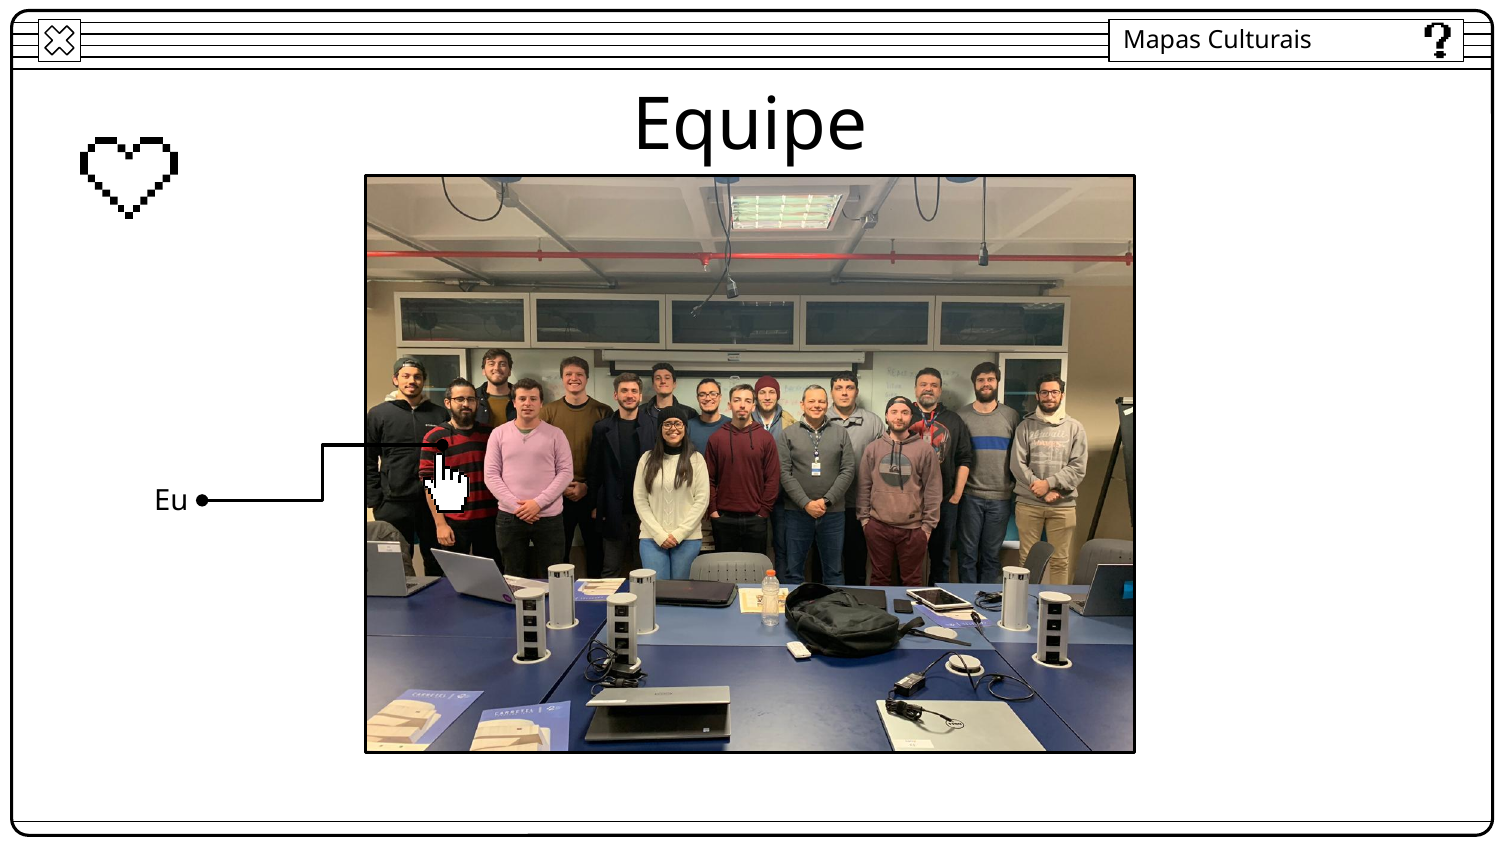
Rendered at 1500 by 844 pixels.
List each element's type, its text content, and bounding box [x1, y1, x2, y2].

picture [366, 176, 1134, 752]
text_box Mapas Culturais [1108, 8, 1463, 69]
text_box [201, 444, 443, 501]
title Equipe [118, 72, 1382, 167]
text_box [79, 137, 178, 220]
text_box Eu [139, 465, 227, 531]
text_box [422, 452, 470, 514]
